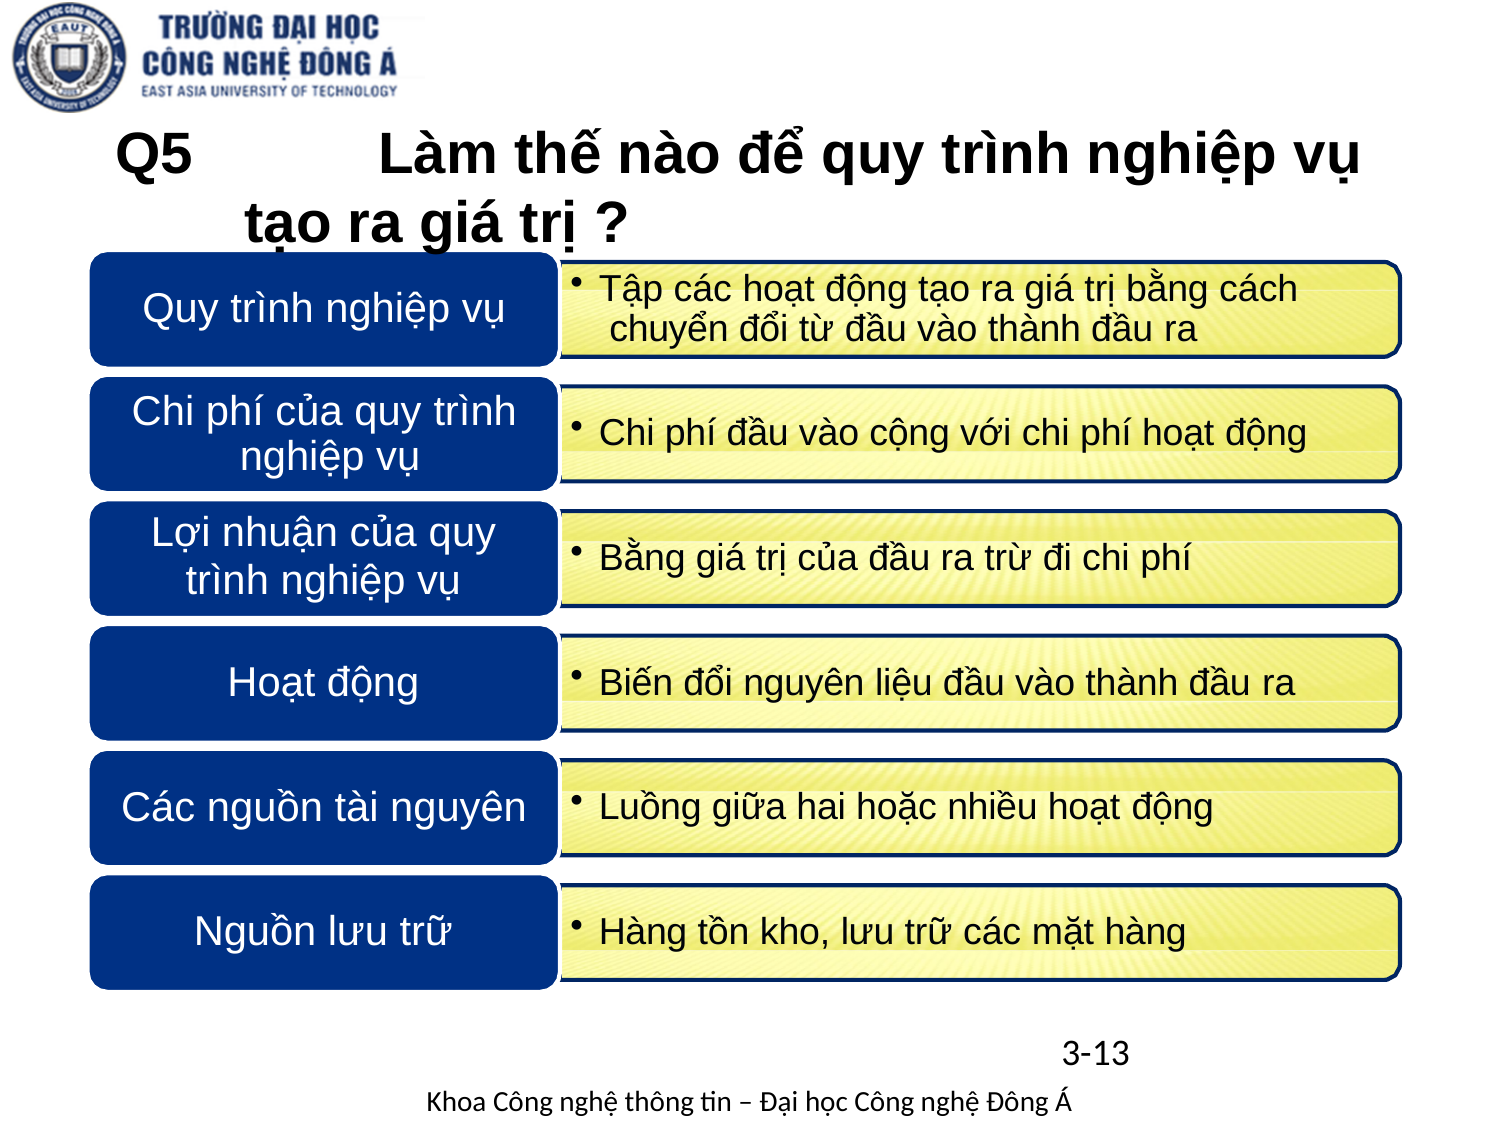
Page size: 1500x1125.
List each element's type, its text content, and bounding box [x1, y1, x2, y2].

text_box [85, 247, 563, 371]
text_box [85, 746, 562, 870]
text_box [563, 883, 1403, 983]
title Q5 Làm thế nào để quy trình nghiệp vụ tạo ra giá trị ? [113, 88, 1369, 259]
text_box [85, 372, 1403, 609]
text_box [85, 497, 563, 620]
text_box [562, 758, 1403, 858]
picture [4, 2, 425, 113]
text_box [85, 871, 563, 994]
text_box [85, 621, 563, 745]
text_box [563, 633, 1403, 733]
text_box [563, 259, 1403, 359]
slide_number 3-13 [1059, 1042, 1397, 1125]
